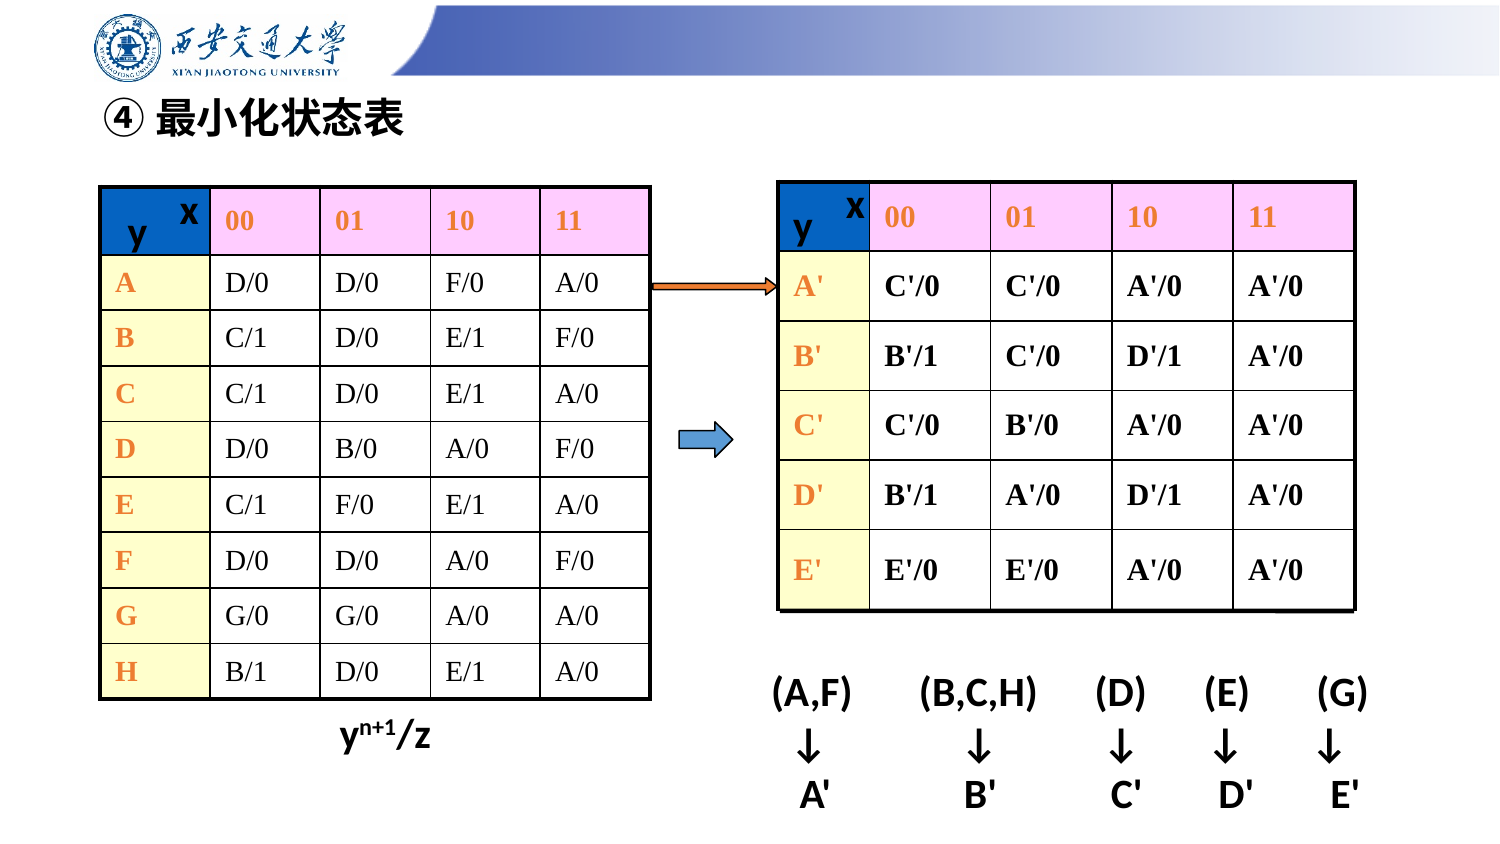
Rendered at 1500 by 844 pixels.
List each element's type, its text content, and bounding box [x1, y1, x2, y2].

table_cell C [102, 367, 209, 421]
table_cell F/0 [321, 478, 430, 531]
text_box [778, 168, 882, 257]
table_header 10 [431, 189, 539, 254]
table_cell C'/0 [991, 322, 1111, 390]
table_header 10 [1113, 184, 1232, 250]
table_cell B [102, 311, 209, 365]
table_cell E/1 [431, 311, 539, 365]
text_box yn+1/z [324, 699, 501, 764]
table_cell C/1 [211, 478, 319, 531]
table_cell A/0 [431, 422, 539, 476]
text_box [112, 175, 215, 264]
table_cell F/0 [541, 311, 648, 365]
table_cell E' [780, 530, 869, 610]
table_cell B'/1 [870, 461, 990, 529]
table_cell F/0 [541, 422, 648, 476]
table_header [102, 189, 112, 254]
table_cell D [102, 422, 209, 476]
table_cell C/1 [211, 311, 319, 365]
table_cell A/0 [541, 478, 648, 531]
table_cell A'/0 [1113, 252, 1232, 320]
table_cell B'/1 [870, 322, 990, 390]
table_cell C' [780, 391, 869, 459]
text_box [679, 421, 733, 458]
table_cell F [102, 533, 209, 587]
table_cell D'/1 [1113, 322, 1232, 390]
table_cell A/0 [541, 589, 648, 643]
table_cell D' [780, 461, 869, 529]
table_header 01 [991, 184, 1111, 250]
table_cell G [102, 589, 209, 643]
table_cell E/1 [431, 367, 539, 421]
table_header 00 [882, 184, 990, 250]
table_cell E/1 [431, 478, 539, 531]
table_cell E [102, 478, 209, 531]
table_cell B/0 [321, 422, 430, 476]
table_cell E'/0 [991, 530, 1111, 610]
table_cell B'/0 [991, 391, 1111, 459]
table_cell A'/0 [1113, 391, 1232, 459]
table_cell G/0 [321, 589, 430, 643]
table_cell A'/0 [1113, 530, 1232, 610]
table_cell F/0 [541, 533, 648, 587]
table_cell C'/0 [991, 252, 1111, 320]
table_cell E/1 [431, 644, 539, 697]
table_cell H [102, 644, 209, 697]
table_cell A' [780, 257, 869, 320]
table_cell F/0 [431, 256, 539, 309]
table_cell C/1 [211, 367, 319, 421]
table_cell D/0 [211, 533, 319, 587]
table_cell D/0 [321, 311, 430, 365]
table_cell A [102, 256, 209, 309]
table_cell C'/0 [870, 252, 990, 320]
table_cell A/0 [431, 533, 539, 587]
table_cell A'/0 [1234, 252, 1353, 320]
table_cell A'/0 [991, 461, 1111, 529]
table_cell D/0 [211, 256, 319, 309]
table_cell D/0 [211, 422, 319, 476]
table_cell A/0 [541, 644, 648, 697]
text_box [652, 277, 777, 295]
table_cell A'/0 [1234, 391, 1353, 459]
table_cell D/0 [321, 533, 430, 587]
table_cell E'/0 [870, 530, 990, 610]
table_cell D'/1 [1113, 461, 1232, 529]
table_cell A/0 [541, 256, 648, 309]
table_header 11 [1234, 184, 1353, 250]
table_cell G/0 [211, 589, 319, 643]
table_header 00 [215, 189, 319, 254]
table_cell A'/0 [1234, 461, 1353, 529]
table_cell B' [780, 322, 869, 390]
table_cell C'/0 [870, 391, 990, 459]
table_header 01 [321, 189, 430, 254]
table_cell B/1 [211, 644, 319, 697]
table_cell A/0 [541, 367, 648, 421]
table_cell A'/0 [1234, 322, 1353, 390]
table_cell A/0 [431, 589, 539, 643]
table_cell D/0 [321, 644, 430, 697]
table_cell D/0 [321, 256, 430, 309]
text_box (A,F) (B,C,H) (D) (E) (G) ↓ ↓ ↓ ↓ ↓ A' B' C' D' E' [756, 675, 1447, 822]
table_cell A'/0 [1234, 530, 1353, 610]
table_cell D/0 [321, 367, 430, 421]
picture [0, 0, 1500, 844]
title ④最小化状态表 [88, 90, 626, 159]
table_header 11 [541, 189, 648, 254]
